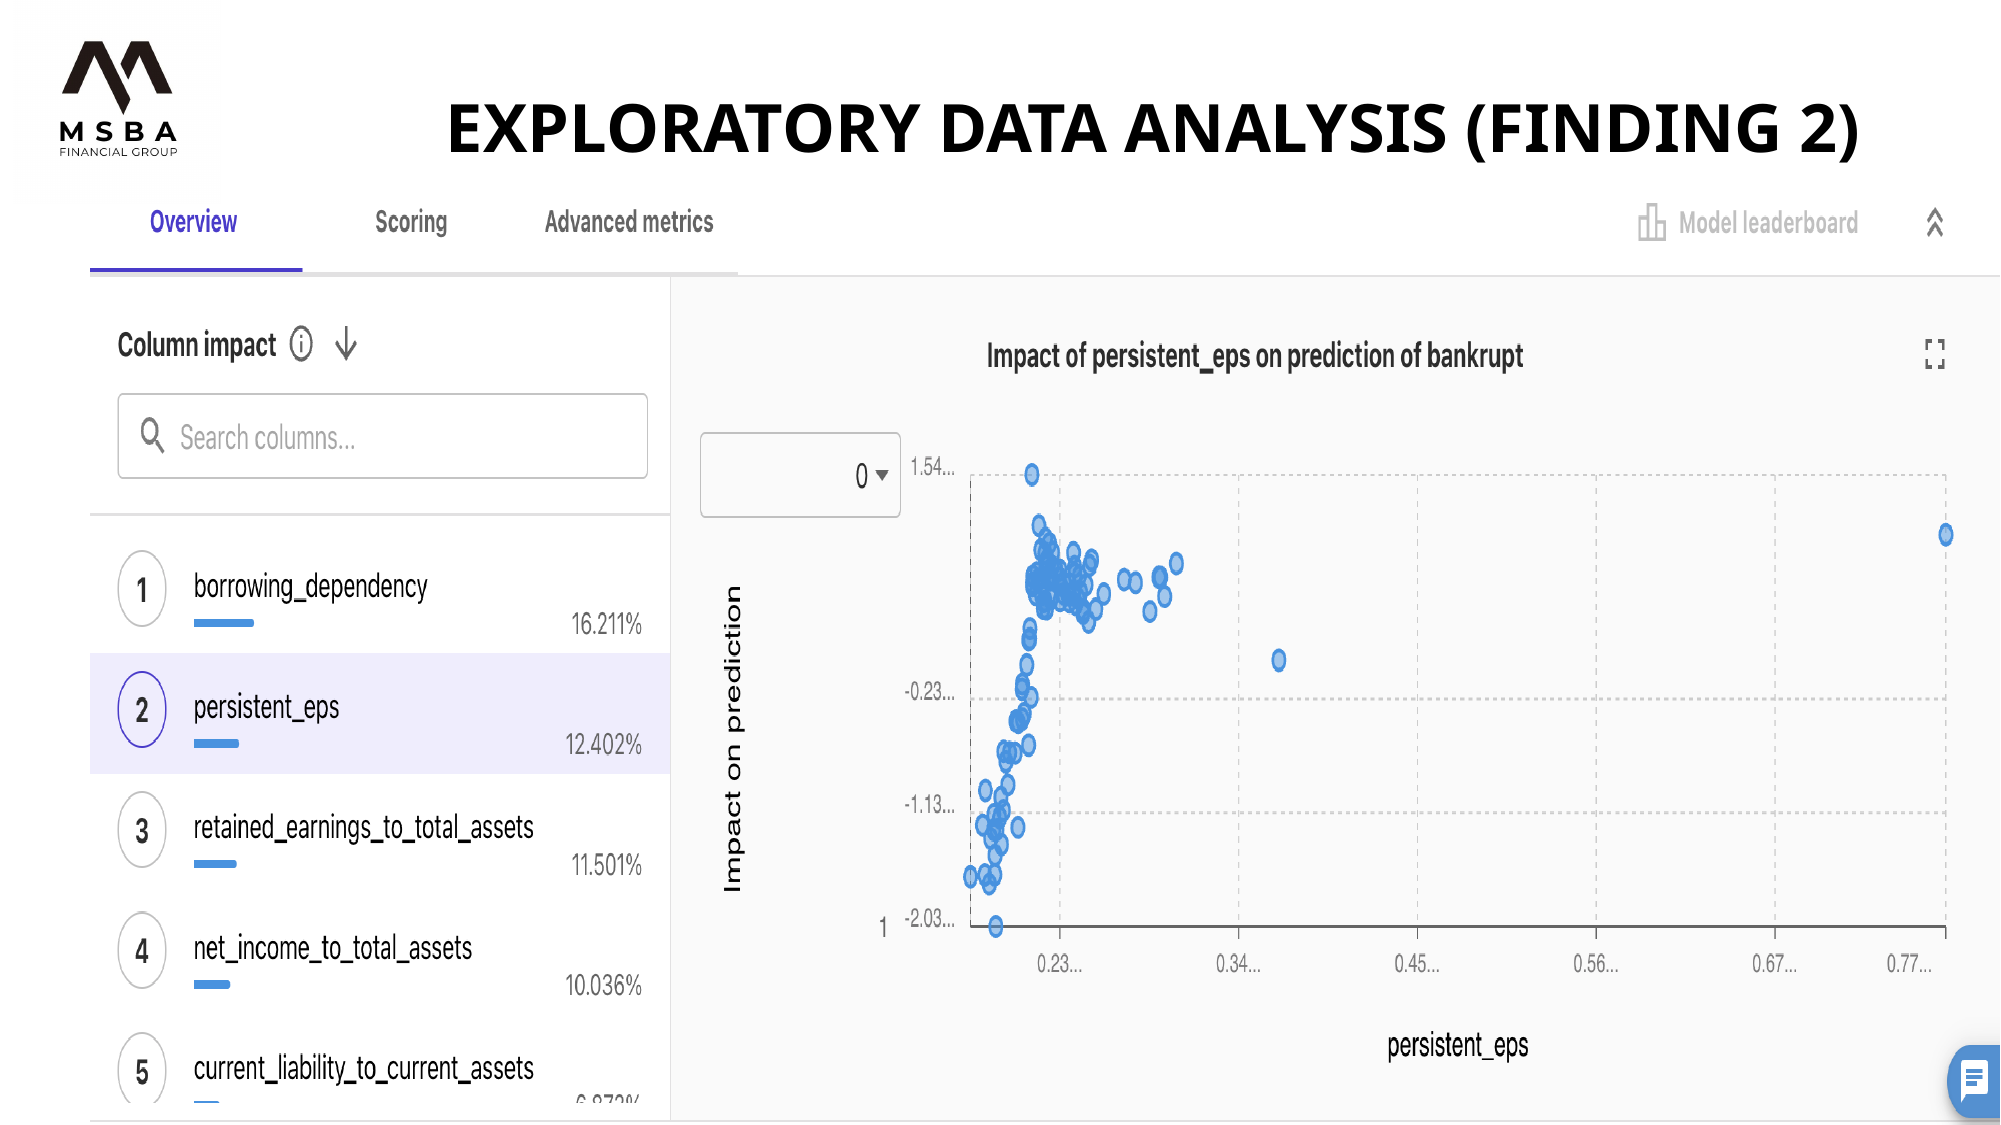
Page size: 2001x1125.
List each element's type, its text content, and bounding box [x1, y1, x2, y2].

picture [13, 0, 2000, 1125]
title EXPLORATORY DATA ANALYSIS (FINDING 2) [425, 18, 1883, 174]
